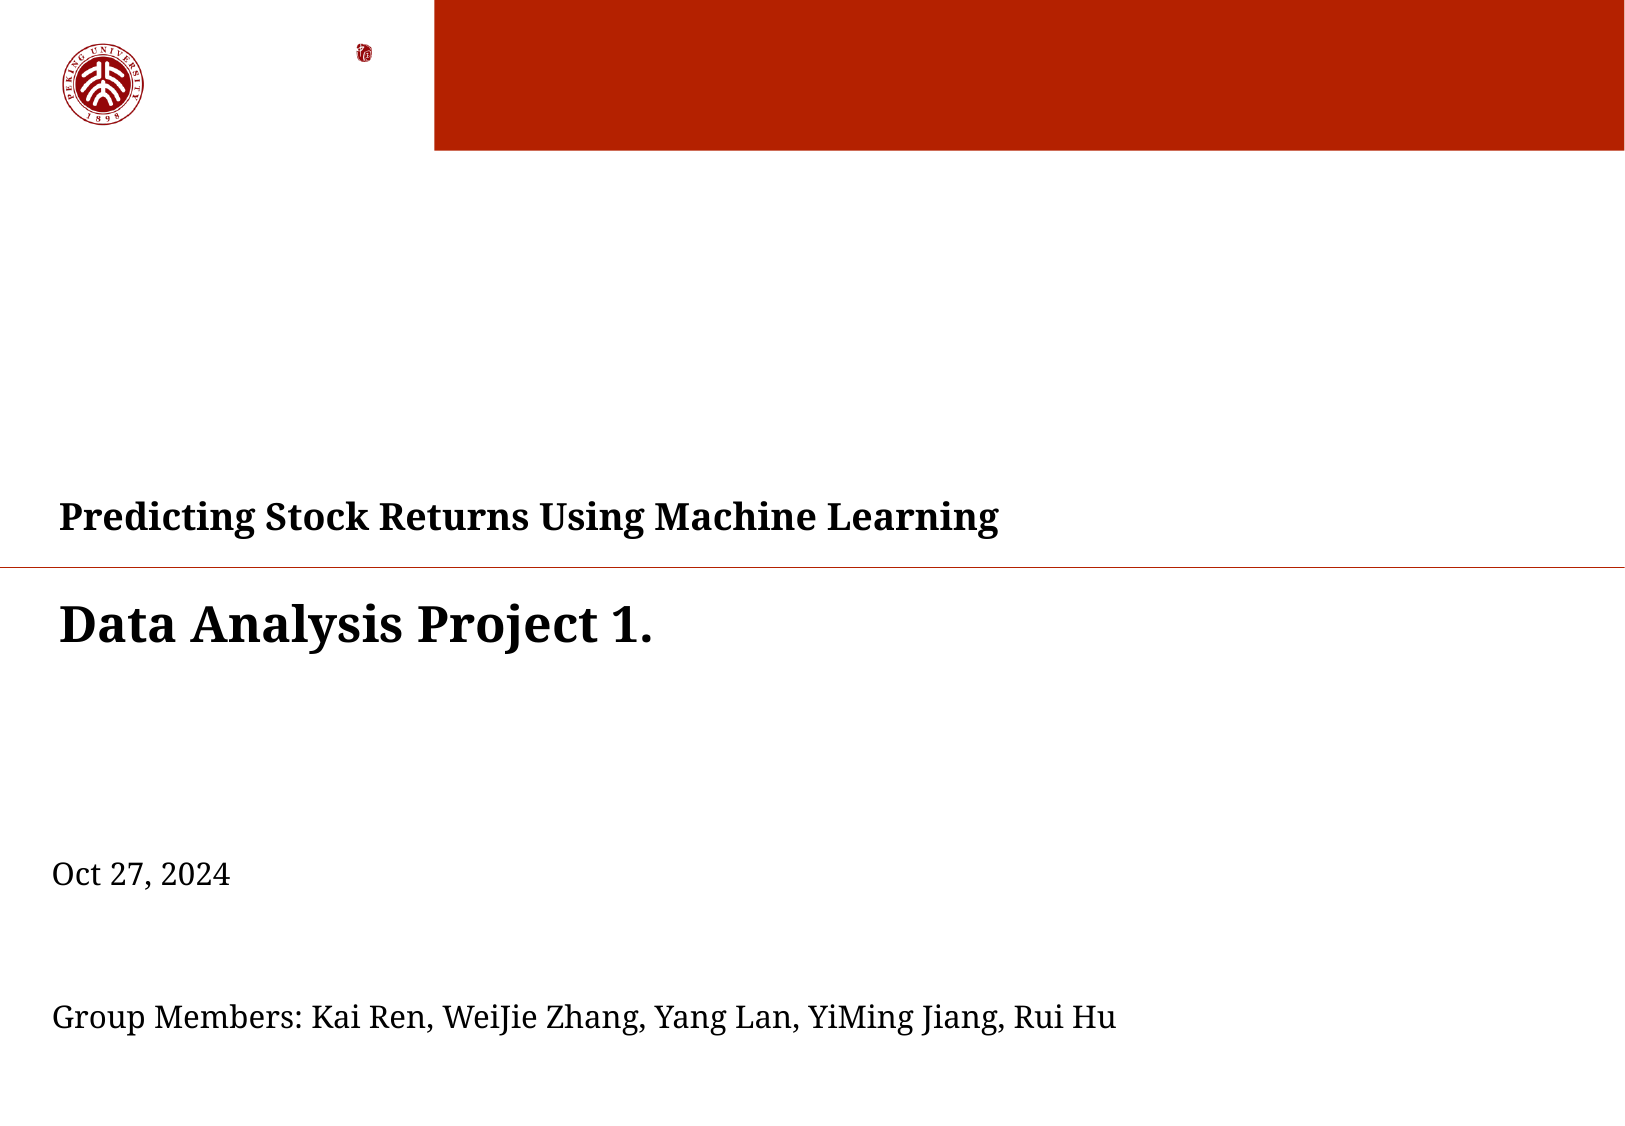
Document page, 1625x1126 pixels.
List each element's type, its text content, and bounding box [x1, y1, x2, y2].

text_box Predicting Stock Returns Using Machine Learning [43, 474, 1580, 556]
title Data Analysis Project 1. [43, 581, 1580, 663]
picture [59, 27, 382, 138]
list Group Members: Kai Ren, WeiJie Zhang, Yang Lan, YiMing Jiang, Rui Hu [43, 997, 1132, 1036]
text_box Oct 27, 2024 [43, 854, 1132, 892]
